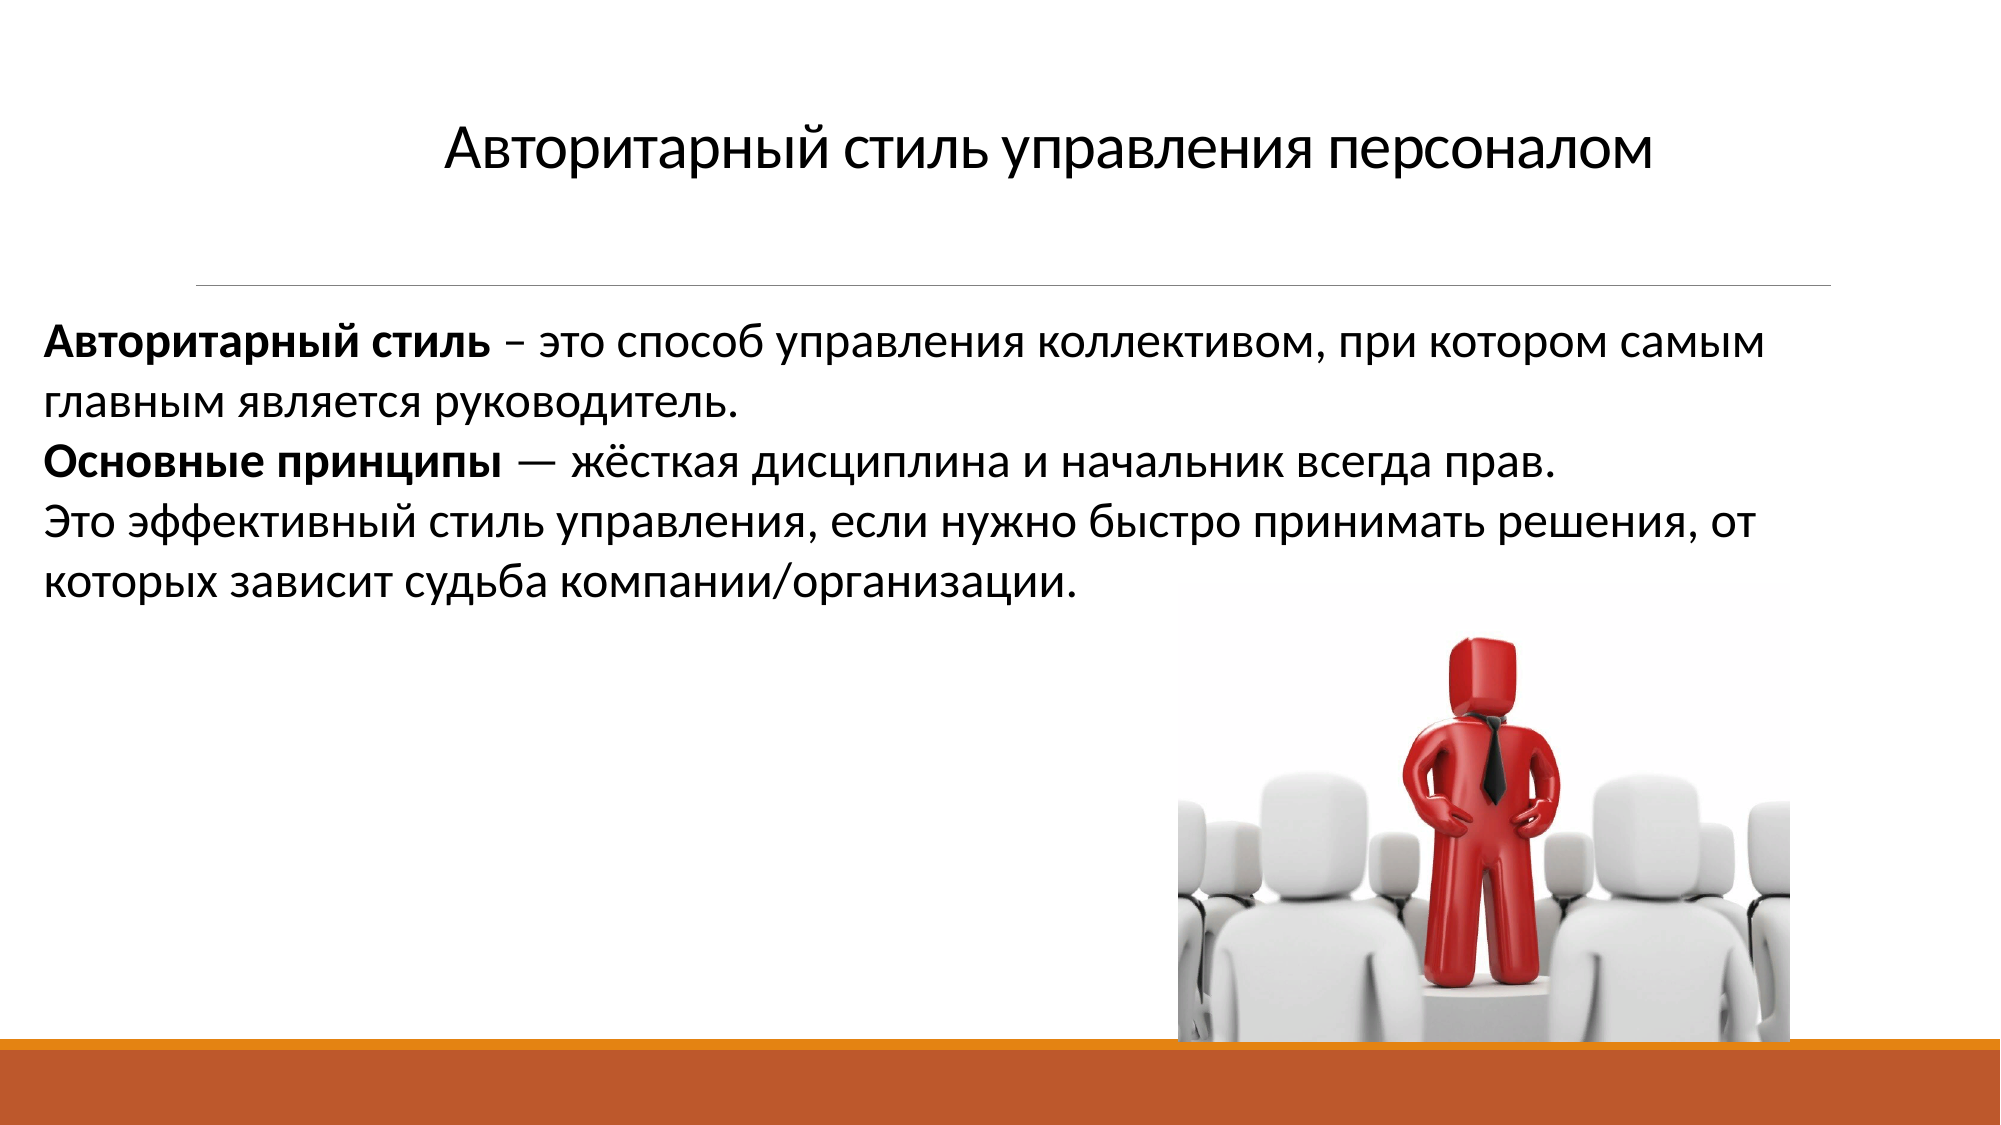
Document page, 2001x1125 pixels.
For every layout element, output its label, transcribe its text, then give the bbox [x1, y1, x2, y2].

title Авторитарный стиль управления персоналом [224, 55, 1875, 243]
picture [1178, 582, 1790, 1042]
text_box Авторитарный стиль – это способ управления коллективом, при котором самым главным является руководитель. Основные принципы — жёсткая дисциплина и начальник всегда прав. Это эффективный стиль управления, если нужно быстро принимать решения, от которых зависит судьба компании/организации. [28, 299, 1950, 750]
